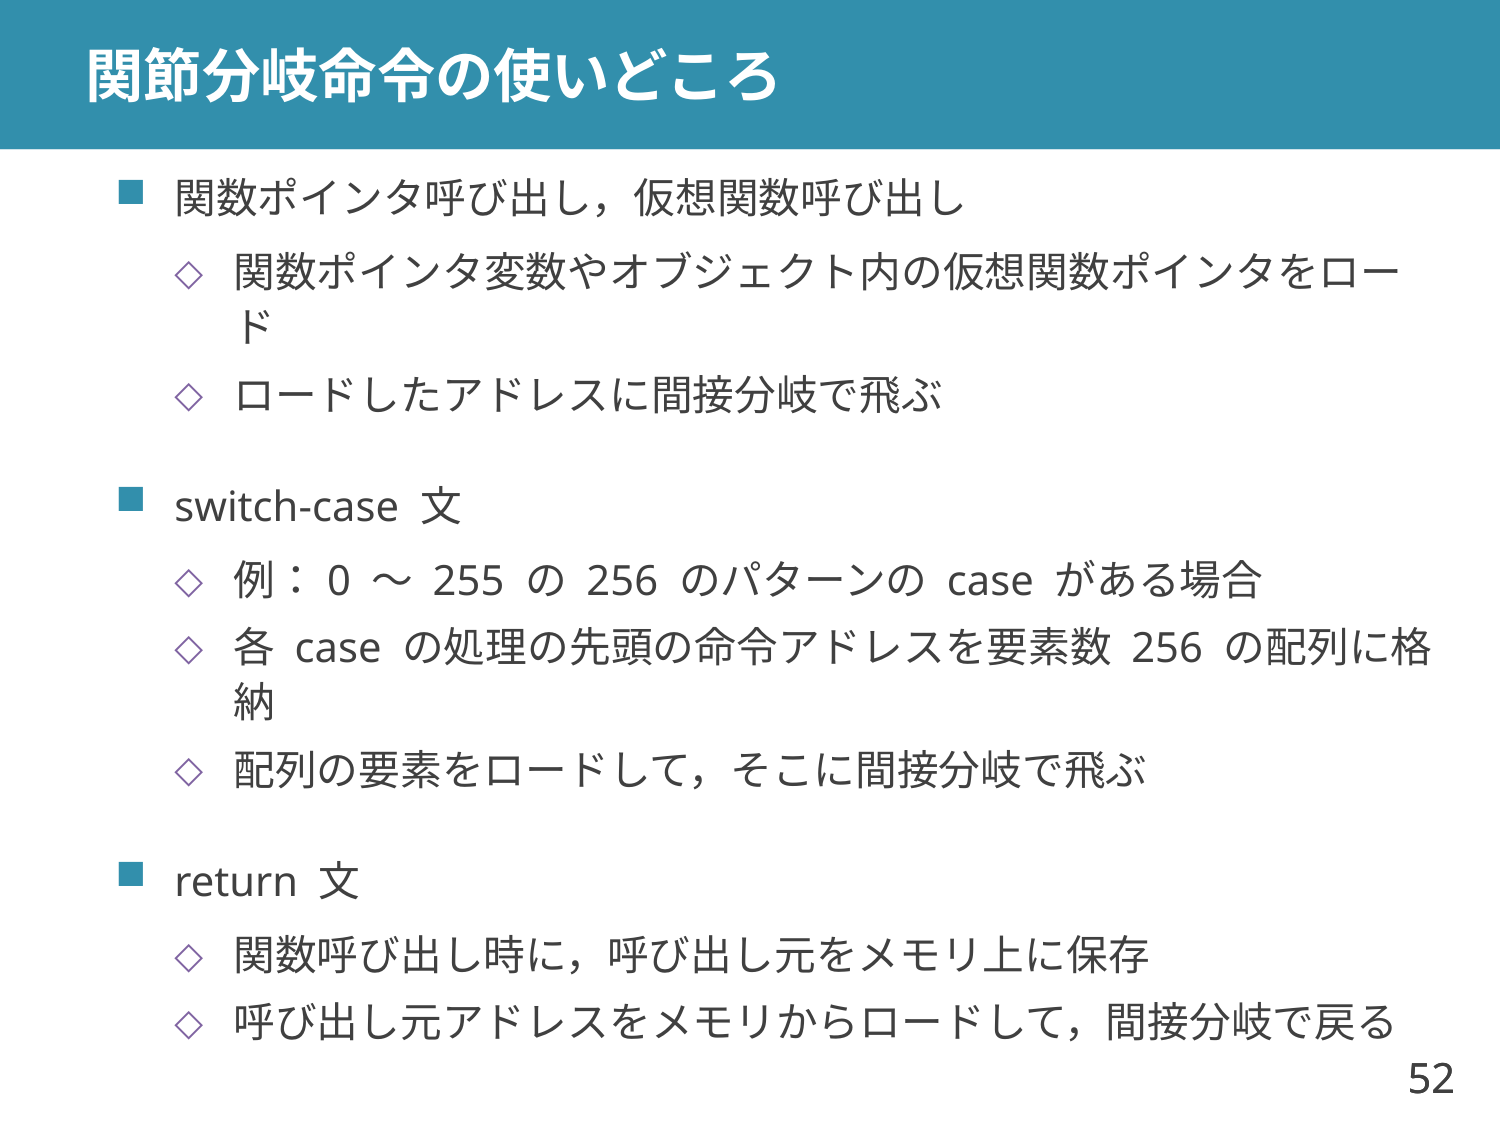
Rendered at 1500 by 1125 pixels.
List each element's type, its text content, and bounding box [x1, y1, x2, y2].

list 関数ポインタ呼び出し，仮想関数呼び出し 関数ポインタ変数やオブジェクト内の仮想関数ポインタをロード ロードしたアドレスに間接分岐で飛ぶ switch-case 文 例：0 ～ 255 の 256 のパターンの case がある場合 各 case の処理の先頭の命令アドレスを要素数 256 の配列に格納 配列の要素をロードして，そこに間接分岐で飛ぶ return 文 関数呼び出し時に，呼び出し元をメモリ上に保存 呼び出し元アドレスをメモリからロードして，間接分岐で戻る [100, 178, 1459, 1036]
title 関節分岐命令の使いどころ [70, 0, 1500, 150]
